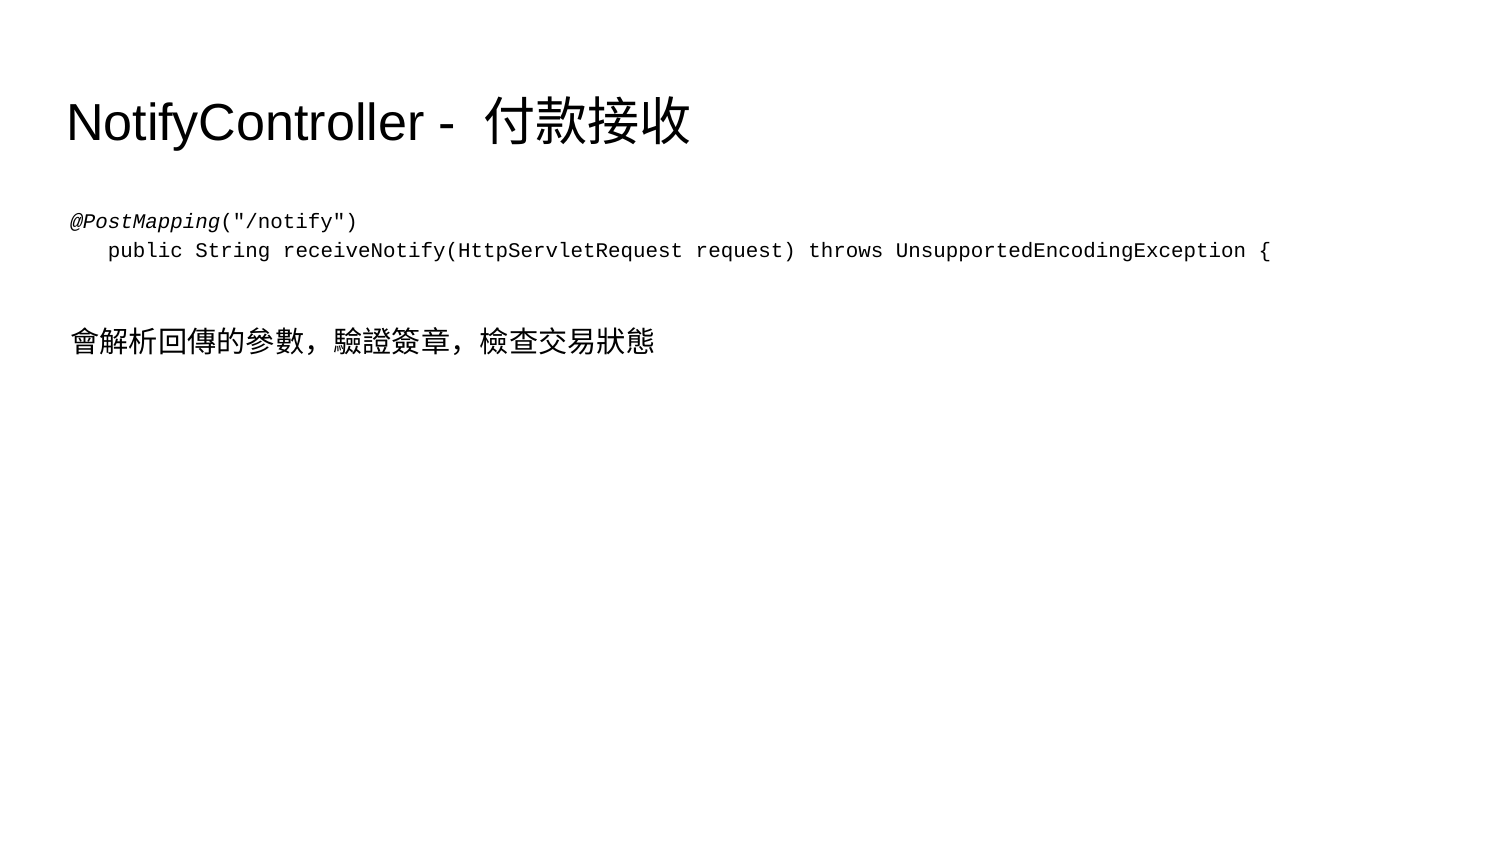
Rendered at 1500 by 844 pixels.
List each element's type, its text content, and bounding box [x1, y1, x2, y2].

title NotifyController - 付款接收 [51, 72, 1449, 167]
list @PostMapping("/notify") public String receiveNotify(HttpServletRequest request) throws UnsupportedEncodingException { 會解析回傳的參數，驗證簽章，檢查交易狀態 [51, 189, 1449, 693]
